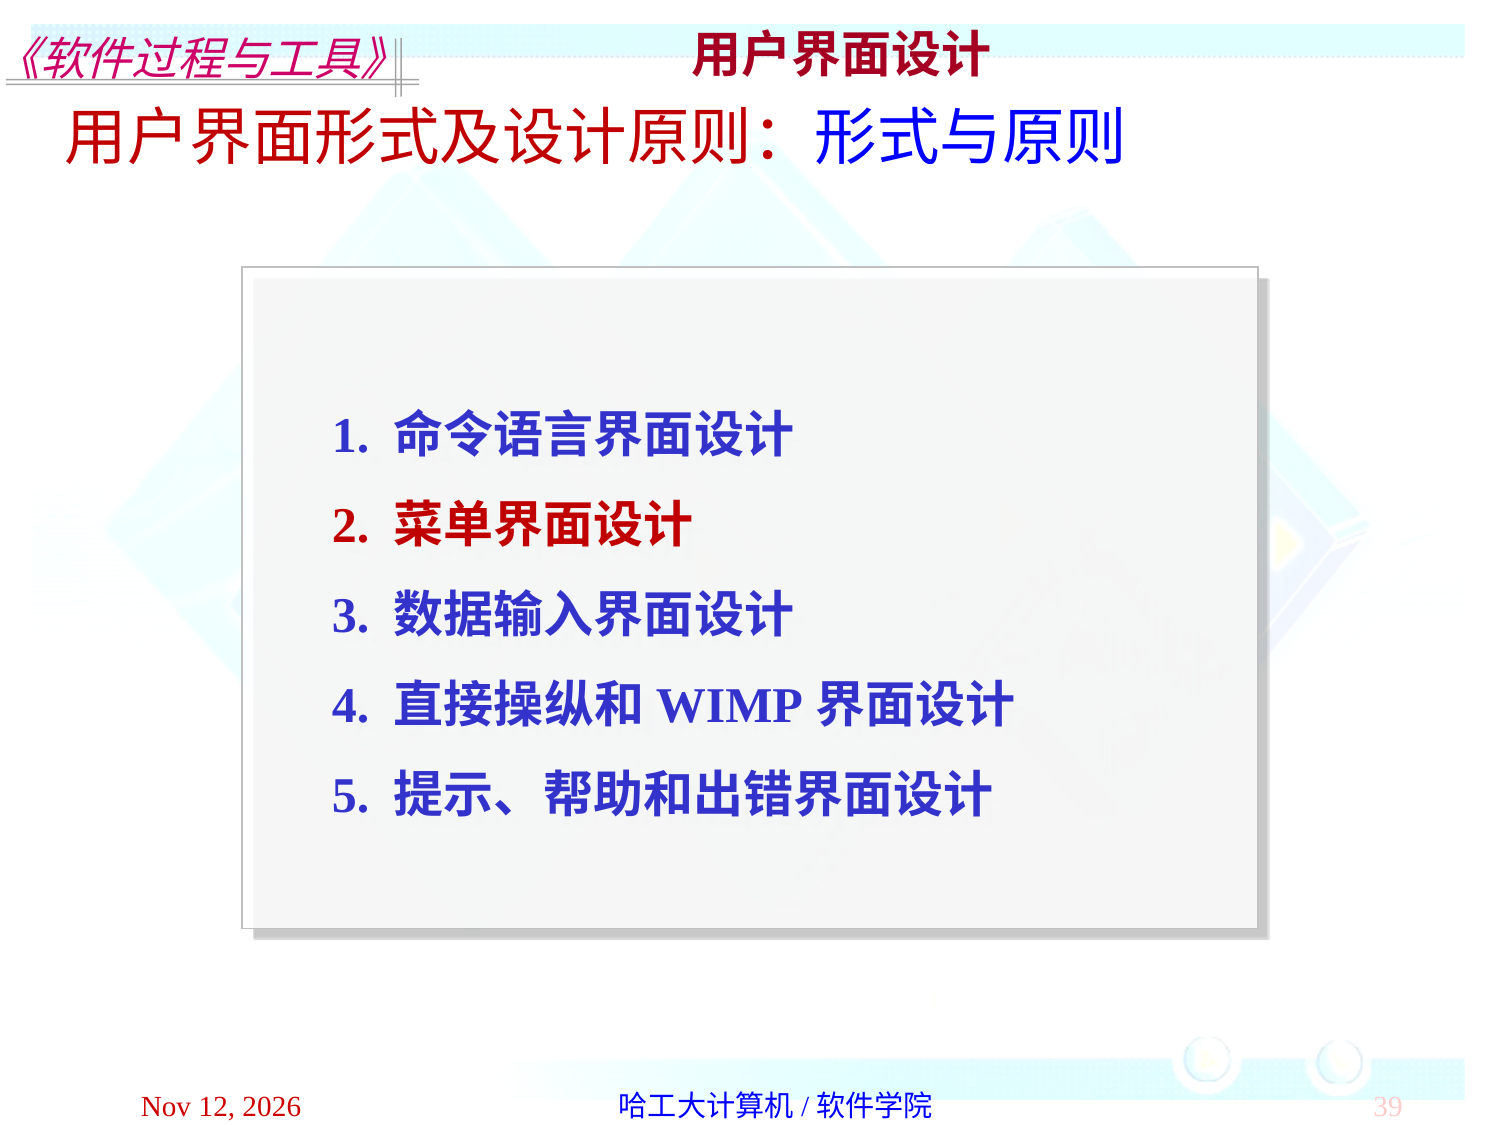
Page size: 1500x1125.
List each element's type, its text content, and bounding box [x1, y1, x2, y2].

text_box 用户界面形式及设计原则：形式与原则 [50, 90, 1447, 198]
text_box 用户界面设计 [389, 15, 1294, 90]
text_box 1. 命令语言界面设计 2. 菜单界面设计 3. 数据输入界面设计 4. 直接操纵和WIMP界面设计 5. 提示、帮助和出错界面设计 [242, 267, 1258, 929]
